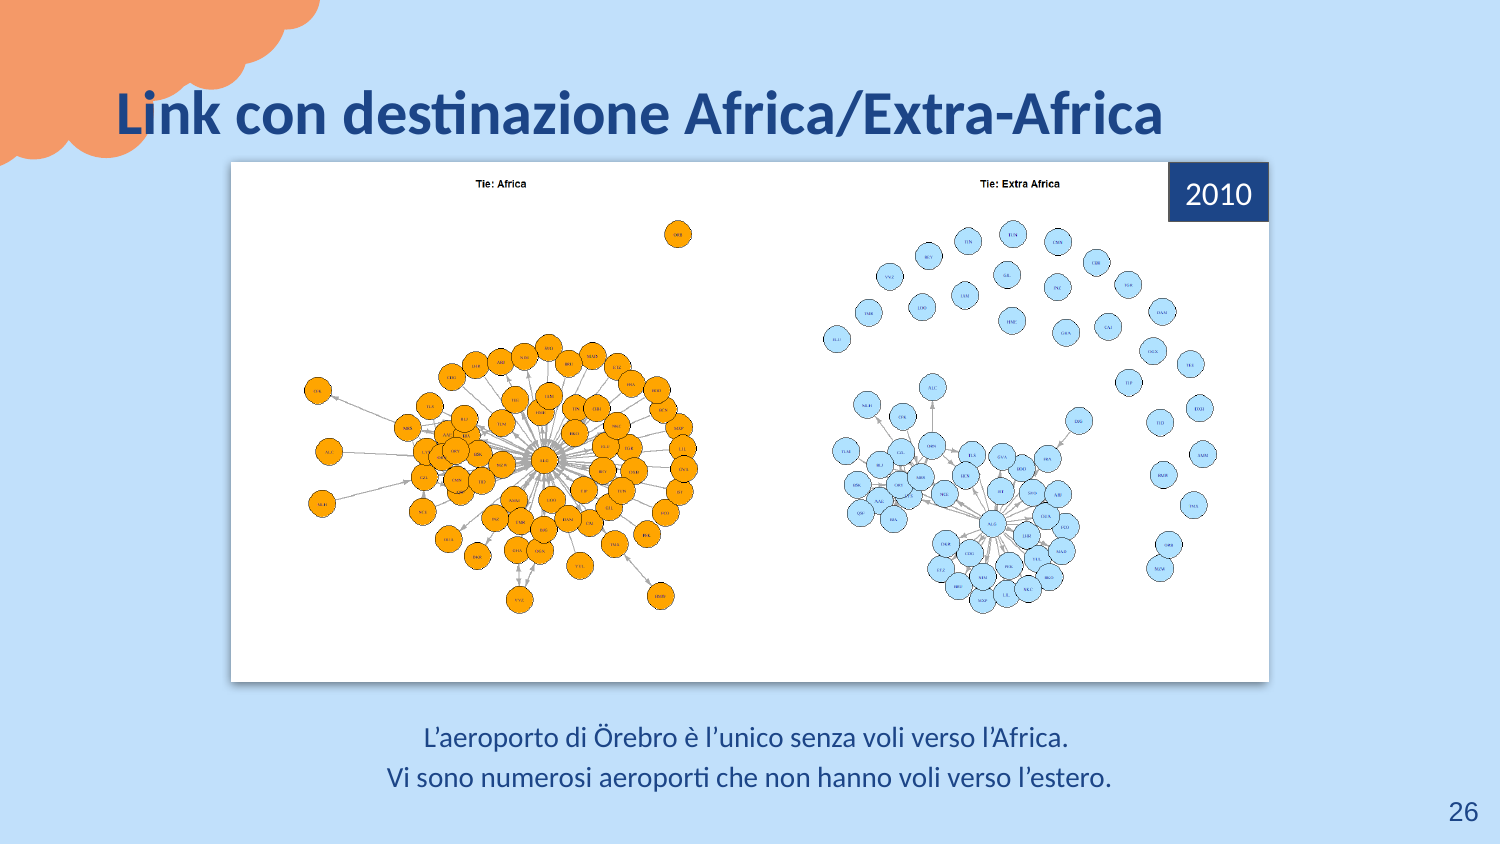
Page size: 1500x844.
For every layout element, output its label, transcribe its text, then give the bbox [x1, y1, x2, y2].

slide_number ‹#› [1403, 779, 1494, 844]
picture [231, 161, 1269, 682]
title Link con destinazione Africa/Extra-Africa [101, 67, 1409, 163]
text_box [0, 0, 320, 166]
text_box L’aeroporto di Örebro è l’unico senza voli verso l’Africa. Vi sono numerosi aeroporti che non hanno voli verso l’estero. [231, 697, 1269, 844]
